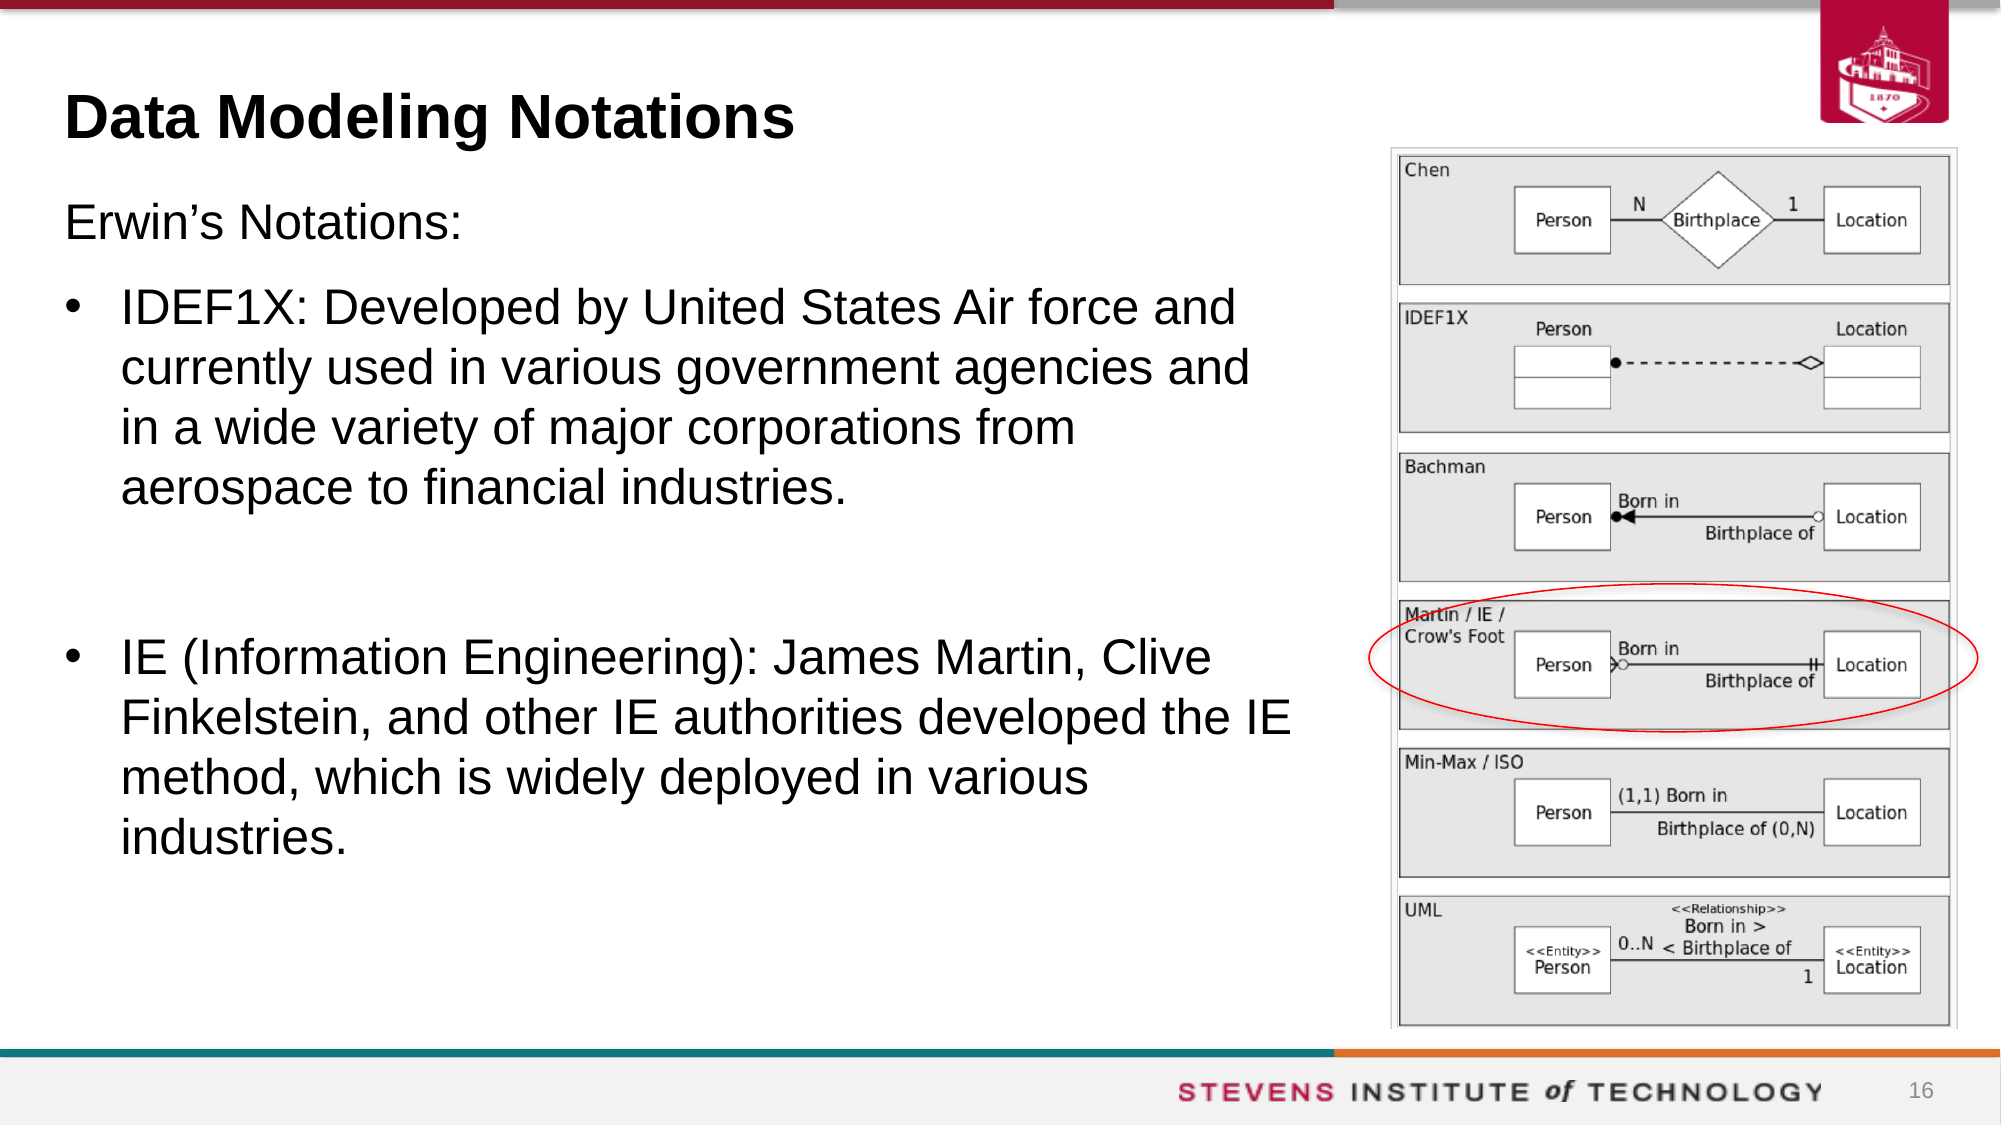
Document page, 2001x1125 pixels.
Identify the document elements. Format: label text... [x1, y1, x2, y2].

picture [1379, 123, 1968, 1030]
list Erwin’s Notations: IDEF1X: Developed by United States Air force and currently used in various government agencies and in a wide variety of major corporations from aerospace to financial industries. IE (Information Engineering): James Martin, Clive Finkelstein, and other IE authorities developed the IE method, which is widely deployed in various industries. [49, 182, 1315, 1000]
text_box [1368, 643, 1374, 673]
title Data Modeling Notations [49, 68, 1647, 157]
text_box [1972, 642, 1979, 674]
slide_number 16 [1869, 1059, 1974, 1120]
